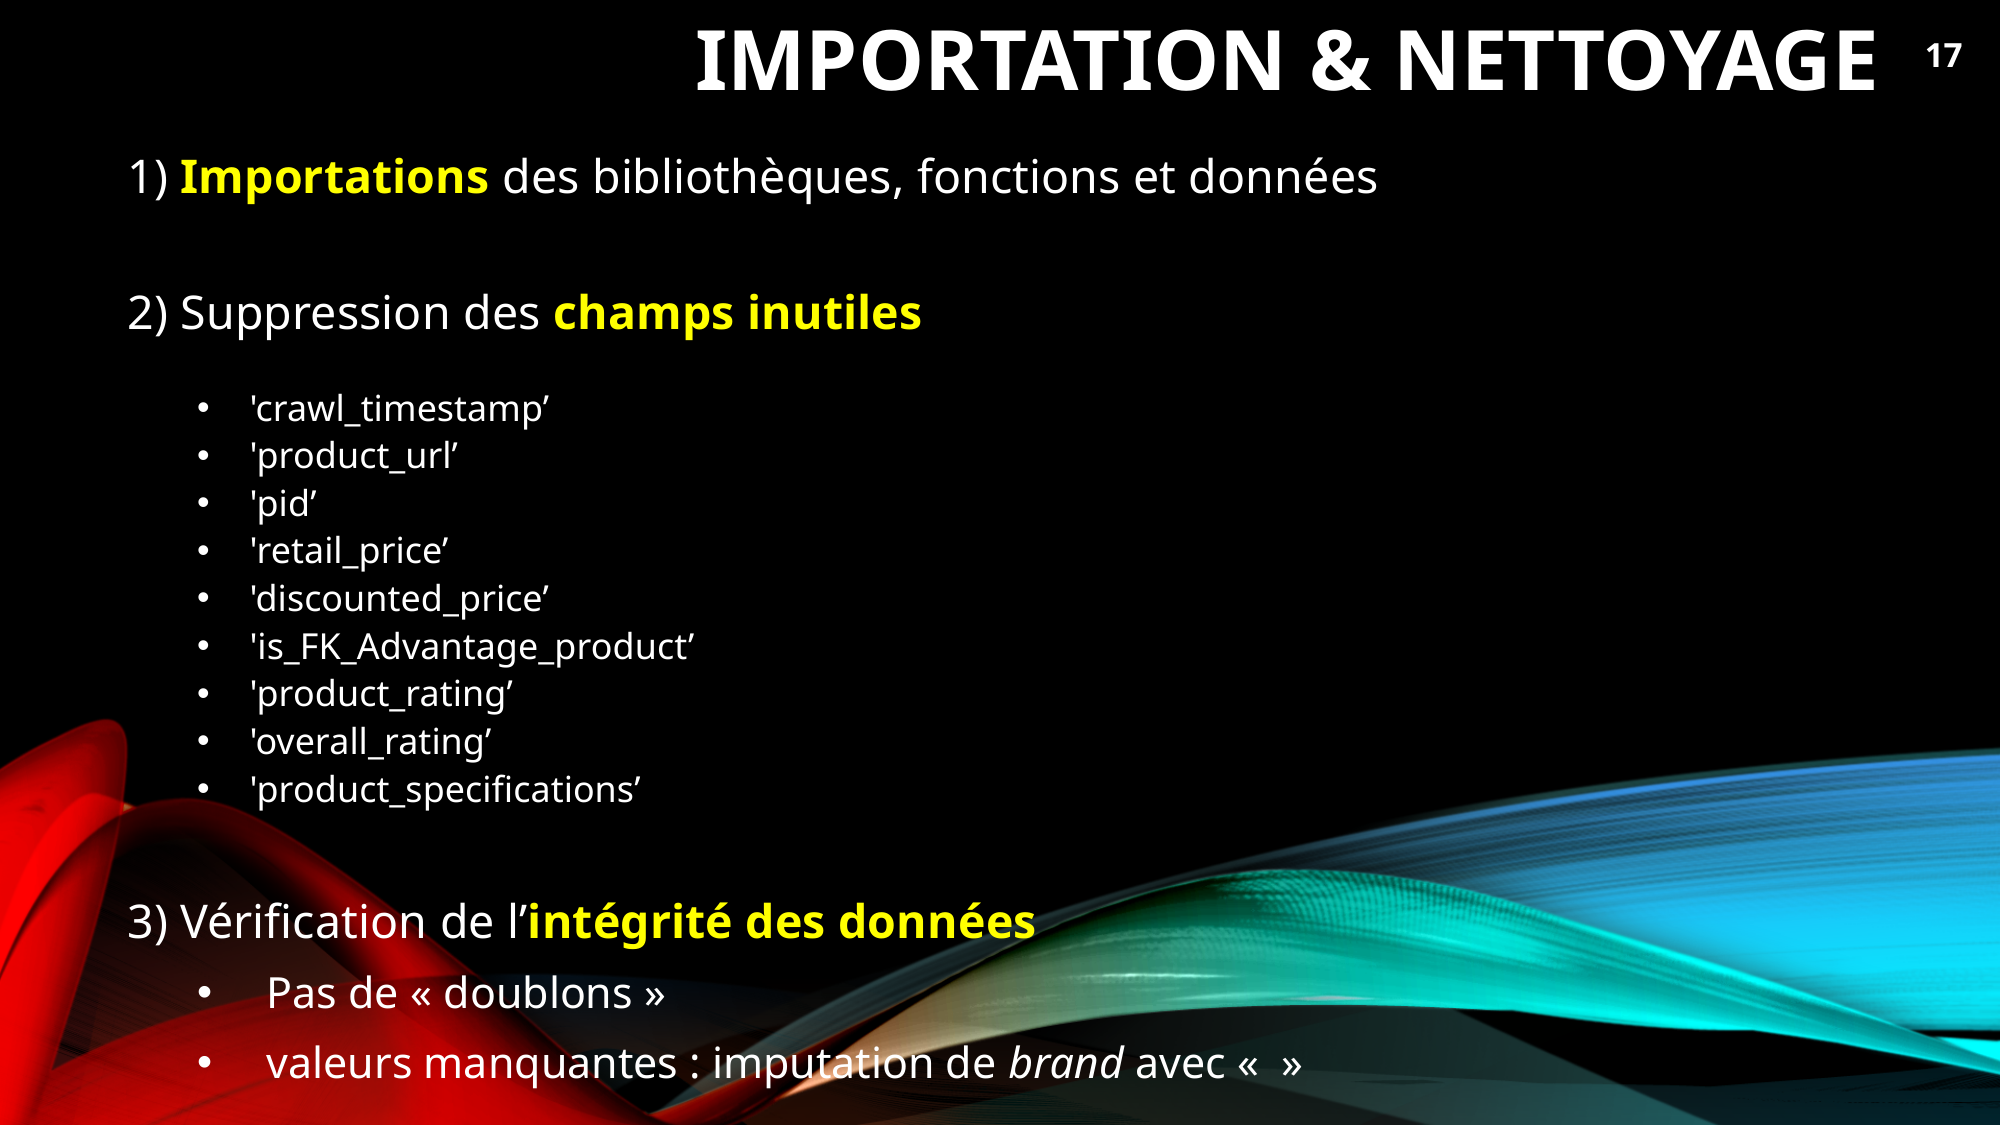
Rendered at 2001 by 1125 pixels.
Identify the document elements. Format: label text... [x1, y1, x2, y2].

list 1) Importations des bibliothèques, fonctions et données 2) Suppression des champs inutiles 'crawl_timestamp’ 'product_url’ 'pid’ 'retail_price’ 'discounted_price’ 'is_FK_Advantage_product’ 'product_rating’ 'overall_rating’ 'product_specifications’ 3) Vérification de l’intégrité des données Pas de « doublons » valeurs manquantes : imputation de brand avec « » [112, 145, 1958, 1098]
title Importation & Nettoyage [358, 0, 1895, 116]
picture [0, 717, 2000, 1125]
slide_number 17 [1872, 27, 1978, 88]
